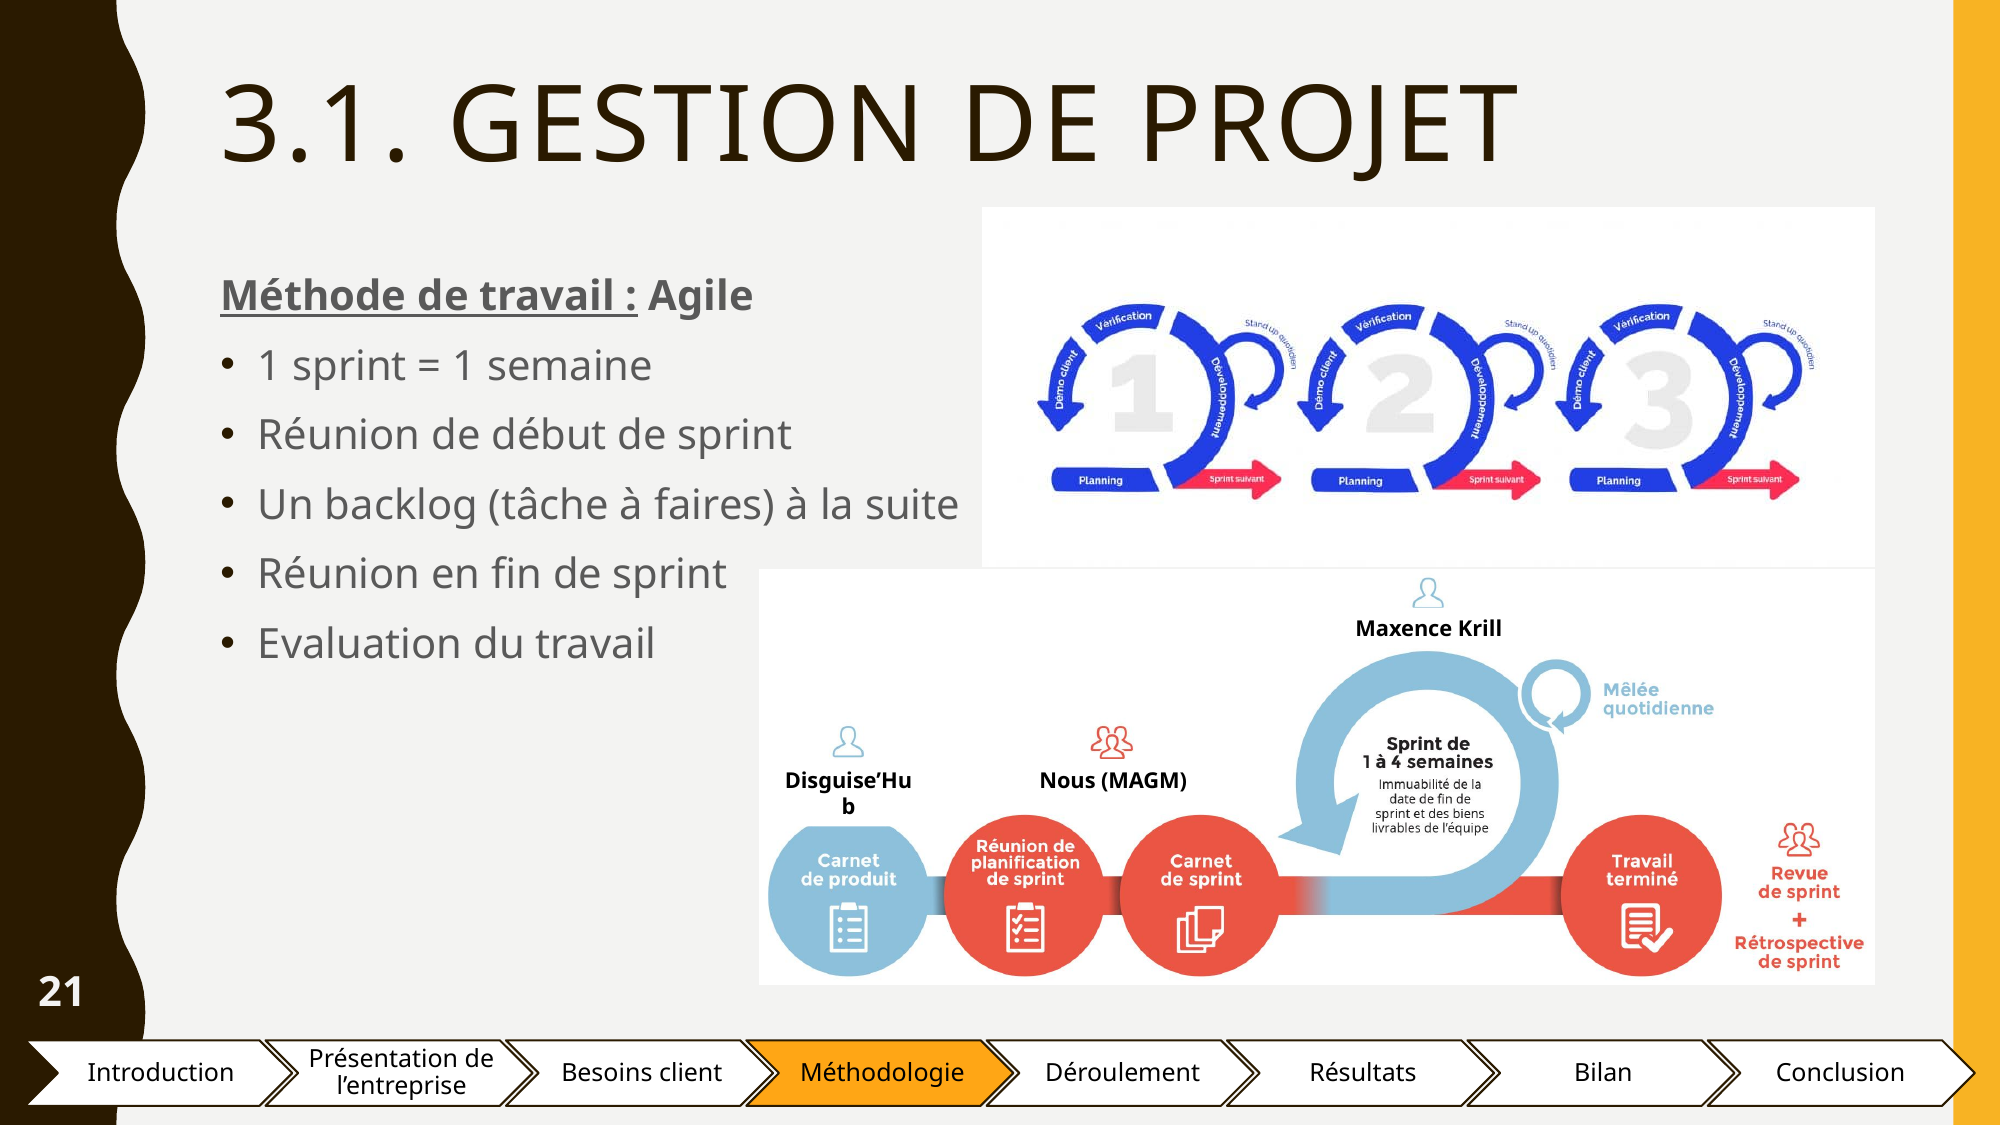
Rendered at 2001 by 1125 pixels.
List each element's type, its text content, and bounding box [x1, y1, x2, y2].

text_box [24, 1040, 1975, 1106]
slide_number 21 [12, 961, 113, 1027]
title 3.1. Gestion de projet [205, 62, 1875, 196]
list Méthode de travail : Agile 1 sprint = 1 semaine Réunion de début de sprint Un backlog (tâche à faires) à la suite Réunion en fin de sprint Evaluation du travail [205, 256, 1875, 985]
picture [982, 207, 1875, 567]
picture [759, 569, 1875, 985]
